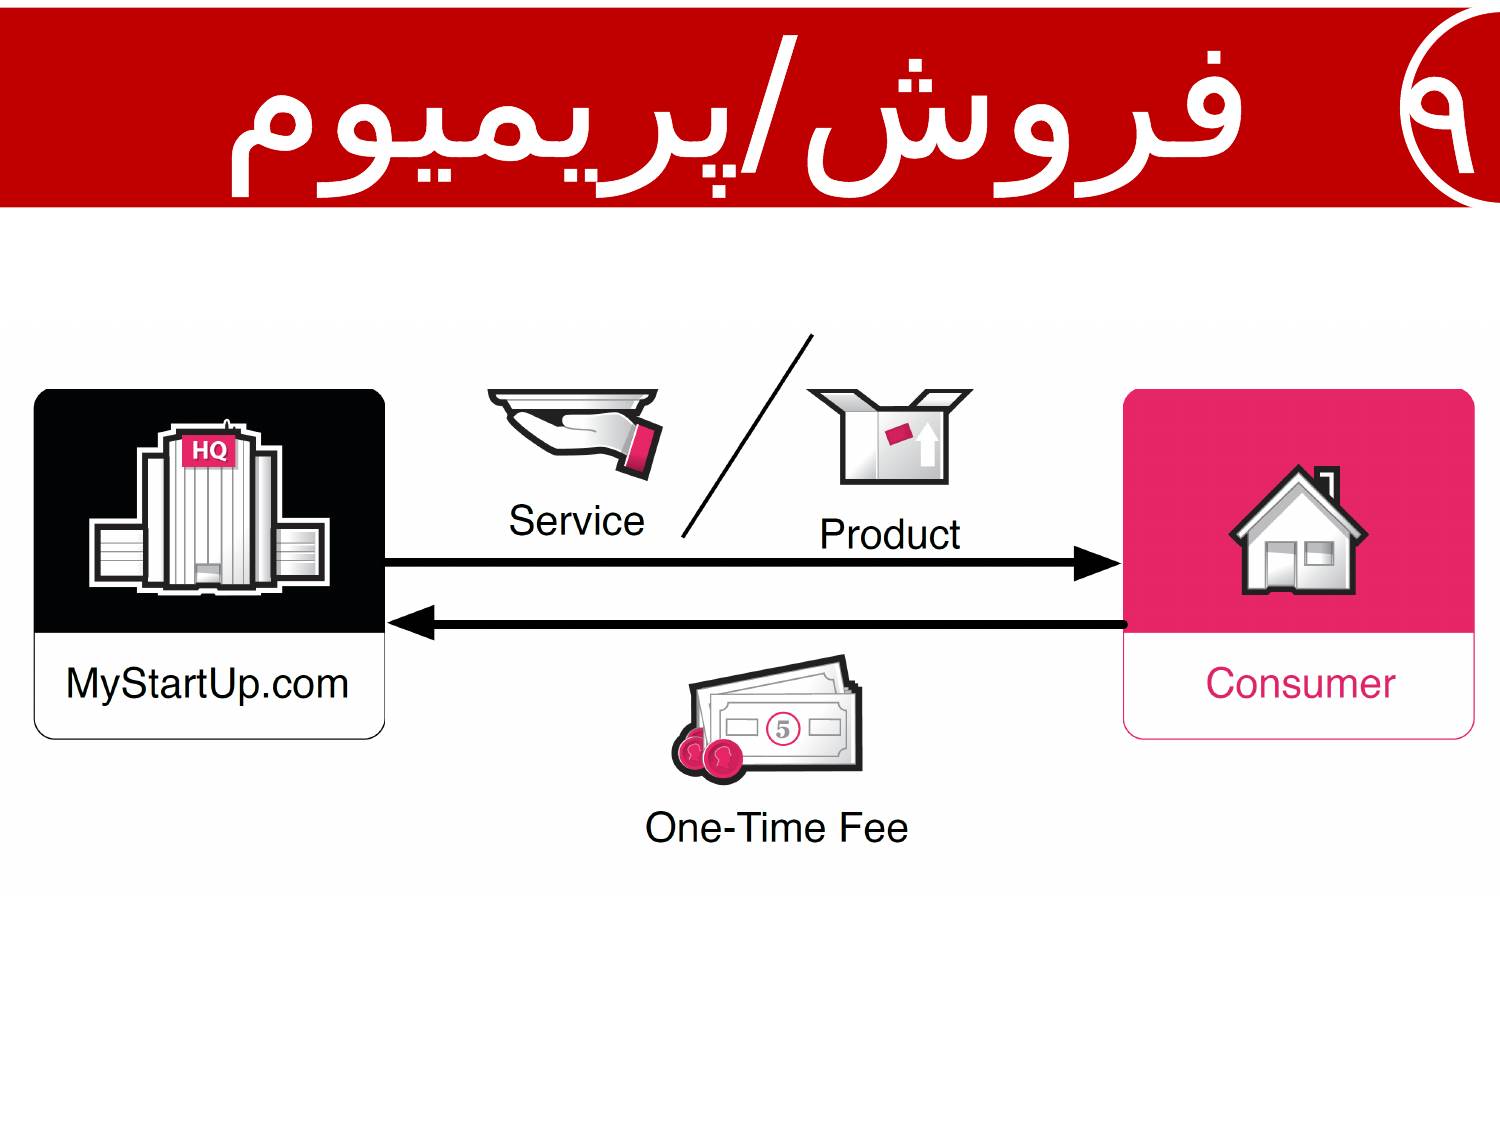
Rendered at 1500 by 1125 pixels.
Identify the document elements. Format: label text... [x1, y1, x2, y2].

text_box ۹ [1385, 15, 1496, 211]
text_box [0, 198, 1385, 210]
text_box فروش/پریمیوم [0, 0, 1488, 198]
picture [0, 324, 1500, 897]
text_box [1488, 5, 1500, 210]
